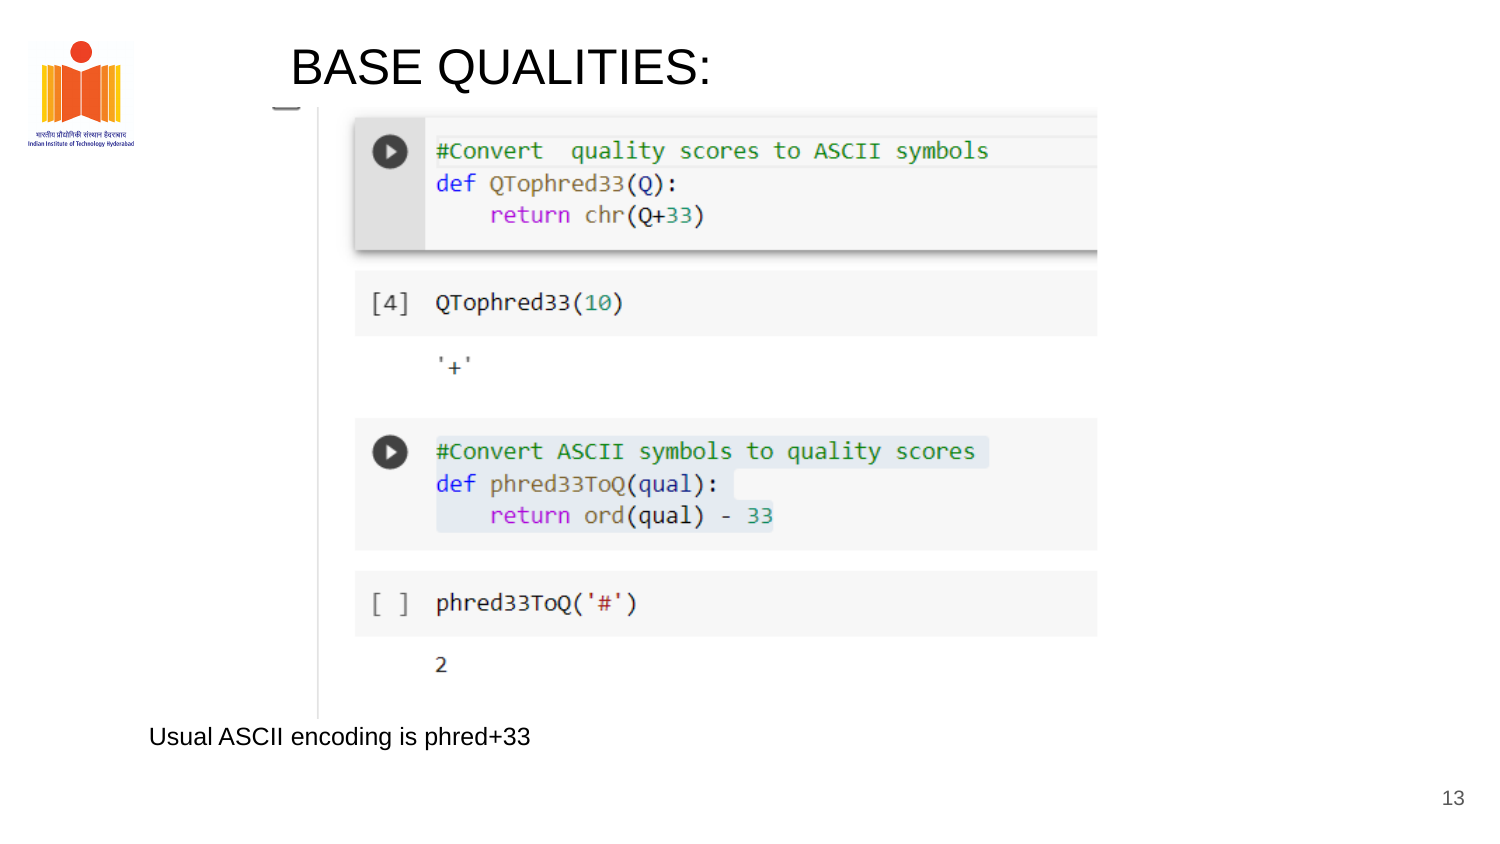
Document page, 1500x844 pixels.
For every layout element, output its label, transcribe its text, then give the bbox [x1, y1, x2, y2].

text_box BASE QUALITIES: [275, 19, 1225, 170]
picture [28, 41, 135, 148]
text_box Usual ASCII encoding is phred+33 [133, 705, 1084, 766]
slide_number ‹#› [1389, 764, 1480, 830]
picture [250, 106, 1098, 719]
